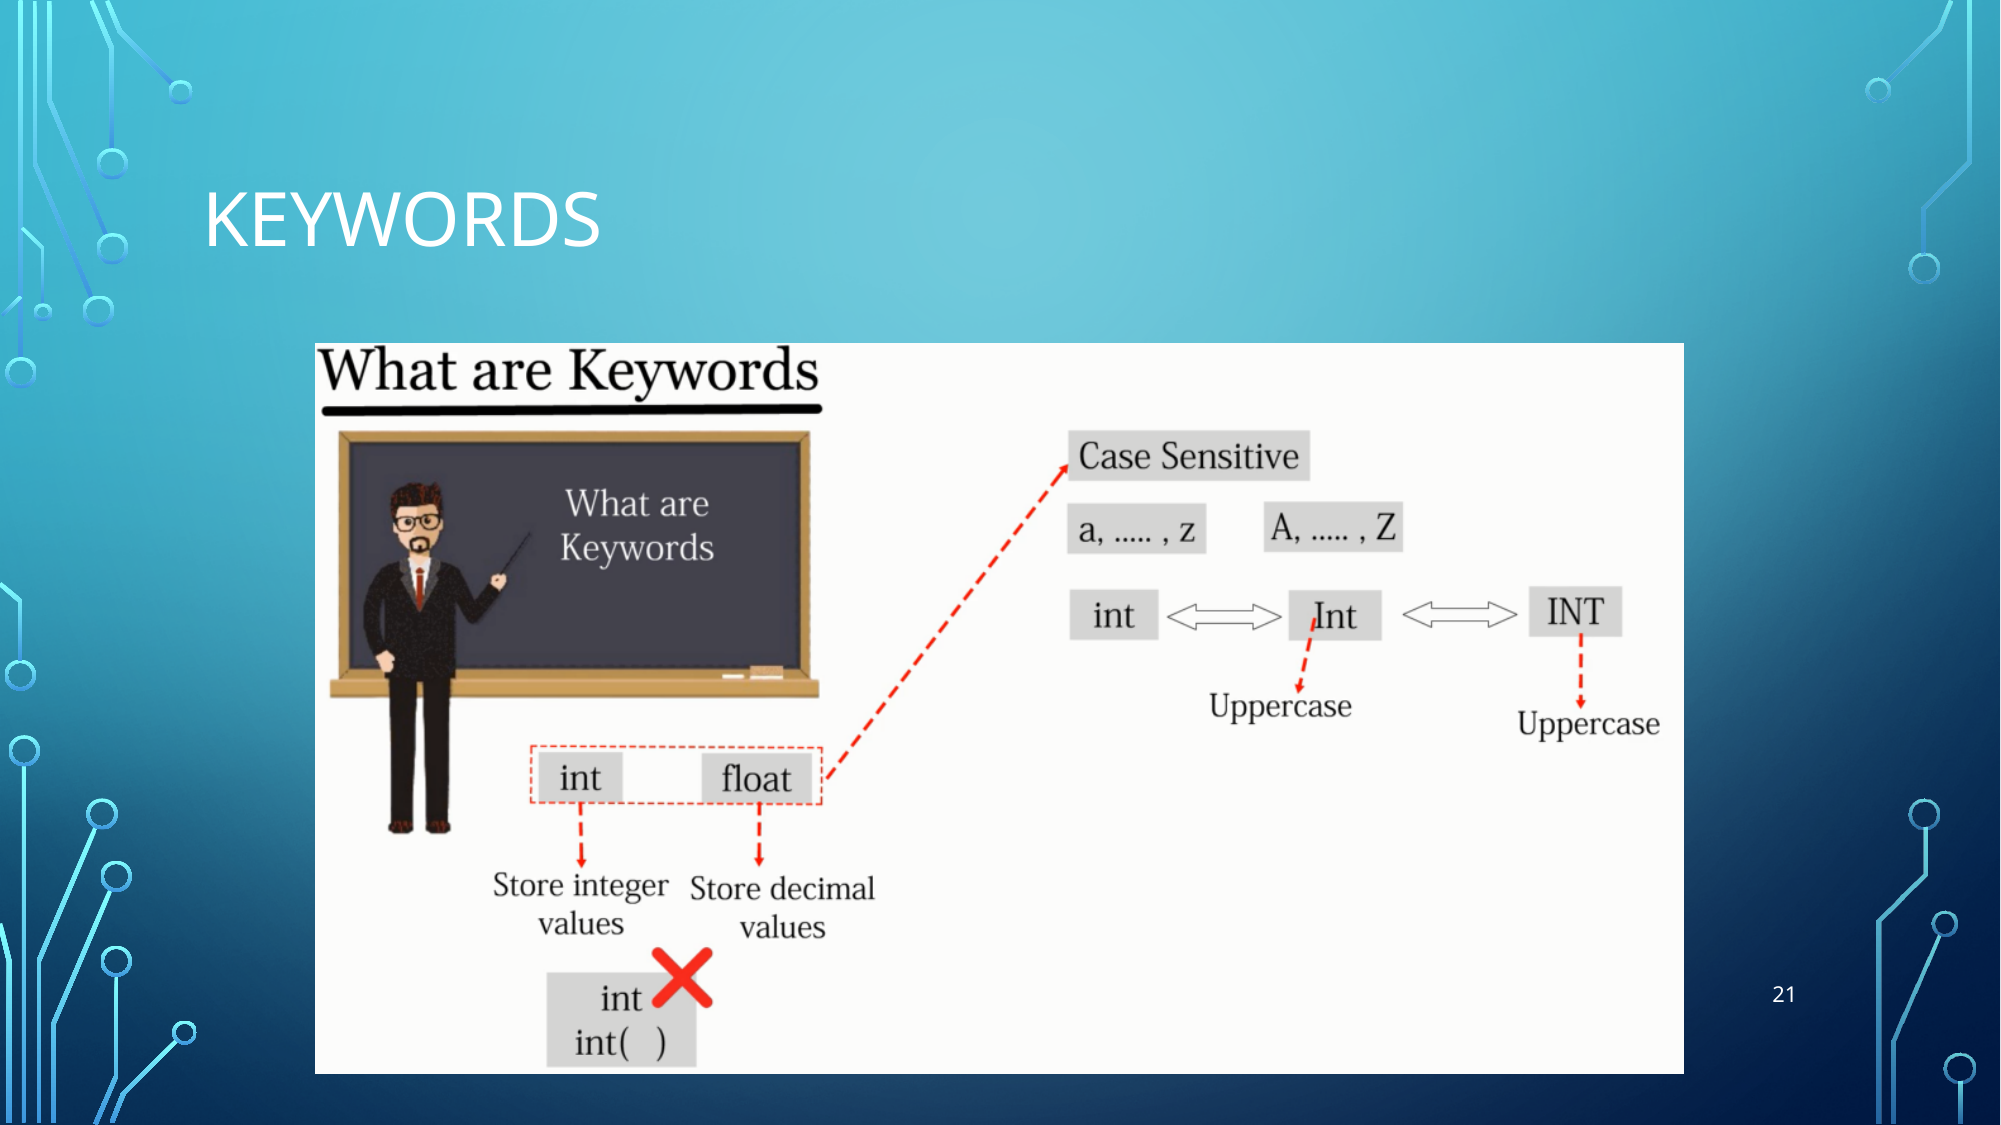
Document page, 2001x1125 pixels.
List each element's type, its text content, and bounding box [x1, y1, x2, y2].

slide_number 21 [1685, 965, 1813, 1025]
picture [315, 343, 1684, 1074]
title keywords [187, 101, 1813, 344]
